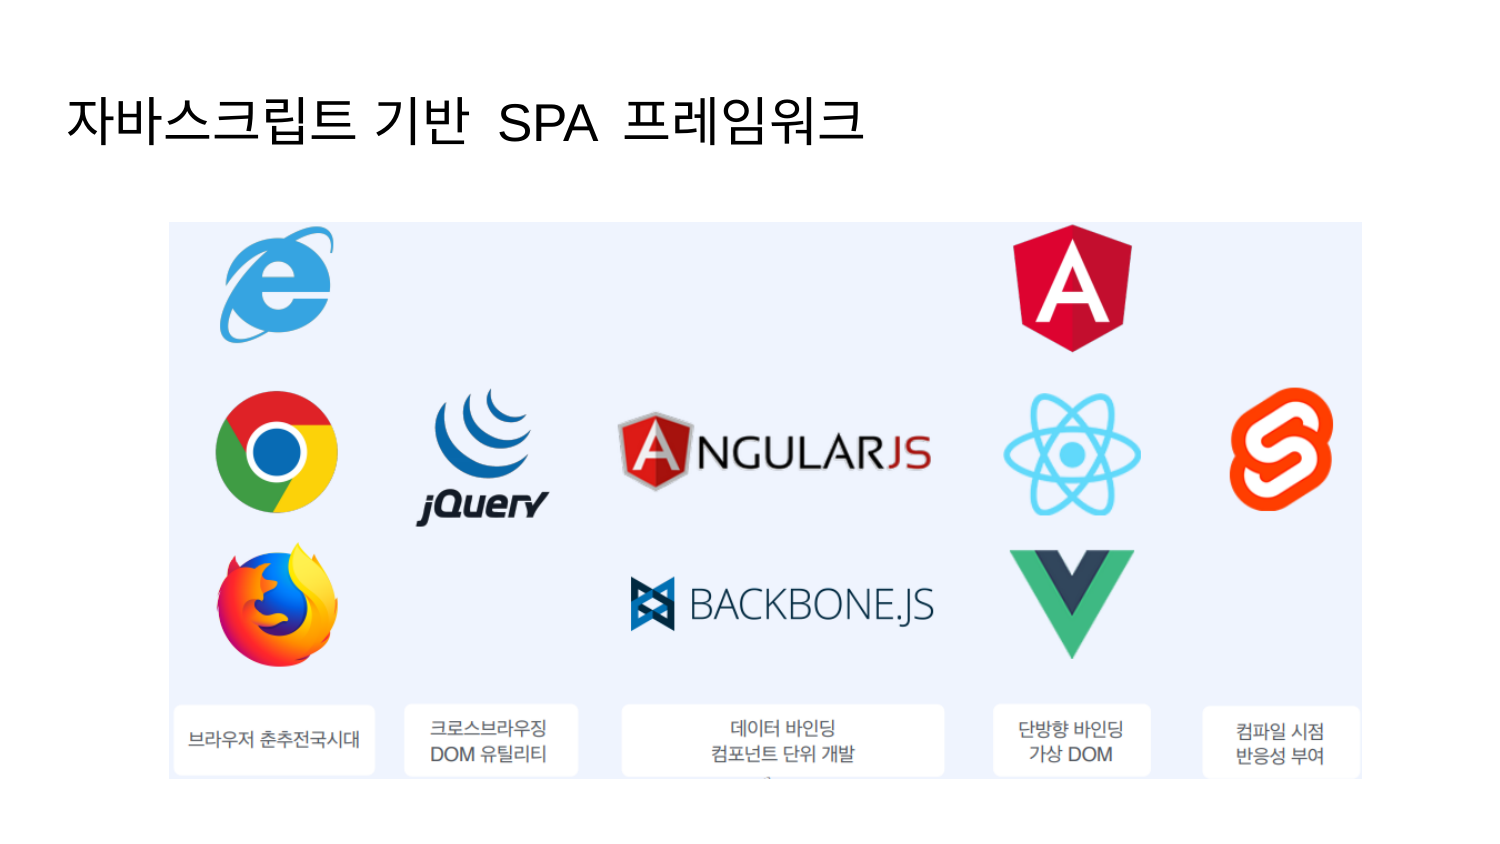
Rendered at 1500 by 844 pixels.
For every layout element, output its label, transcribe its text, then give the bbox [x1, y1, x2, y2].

picture [168, 222, 1363, 779]
title 자바스크립트 기반 SPA 프레임워크 [51, 72, 1449, 167]
